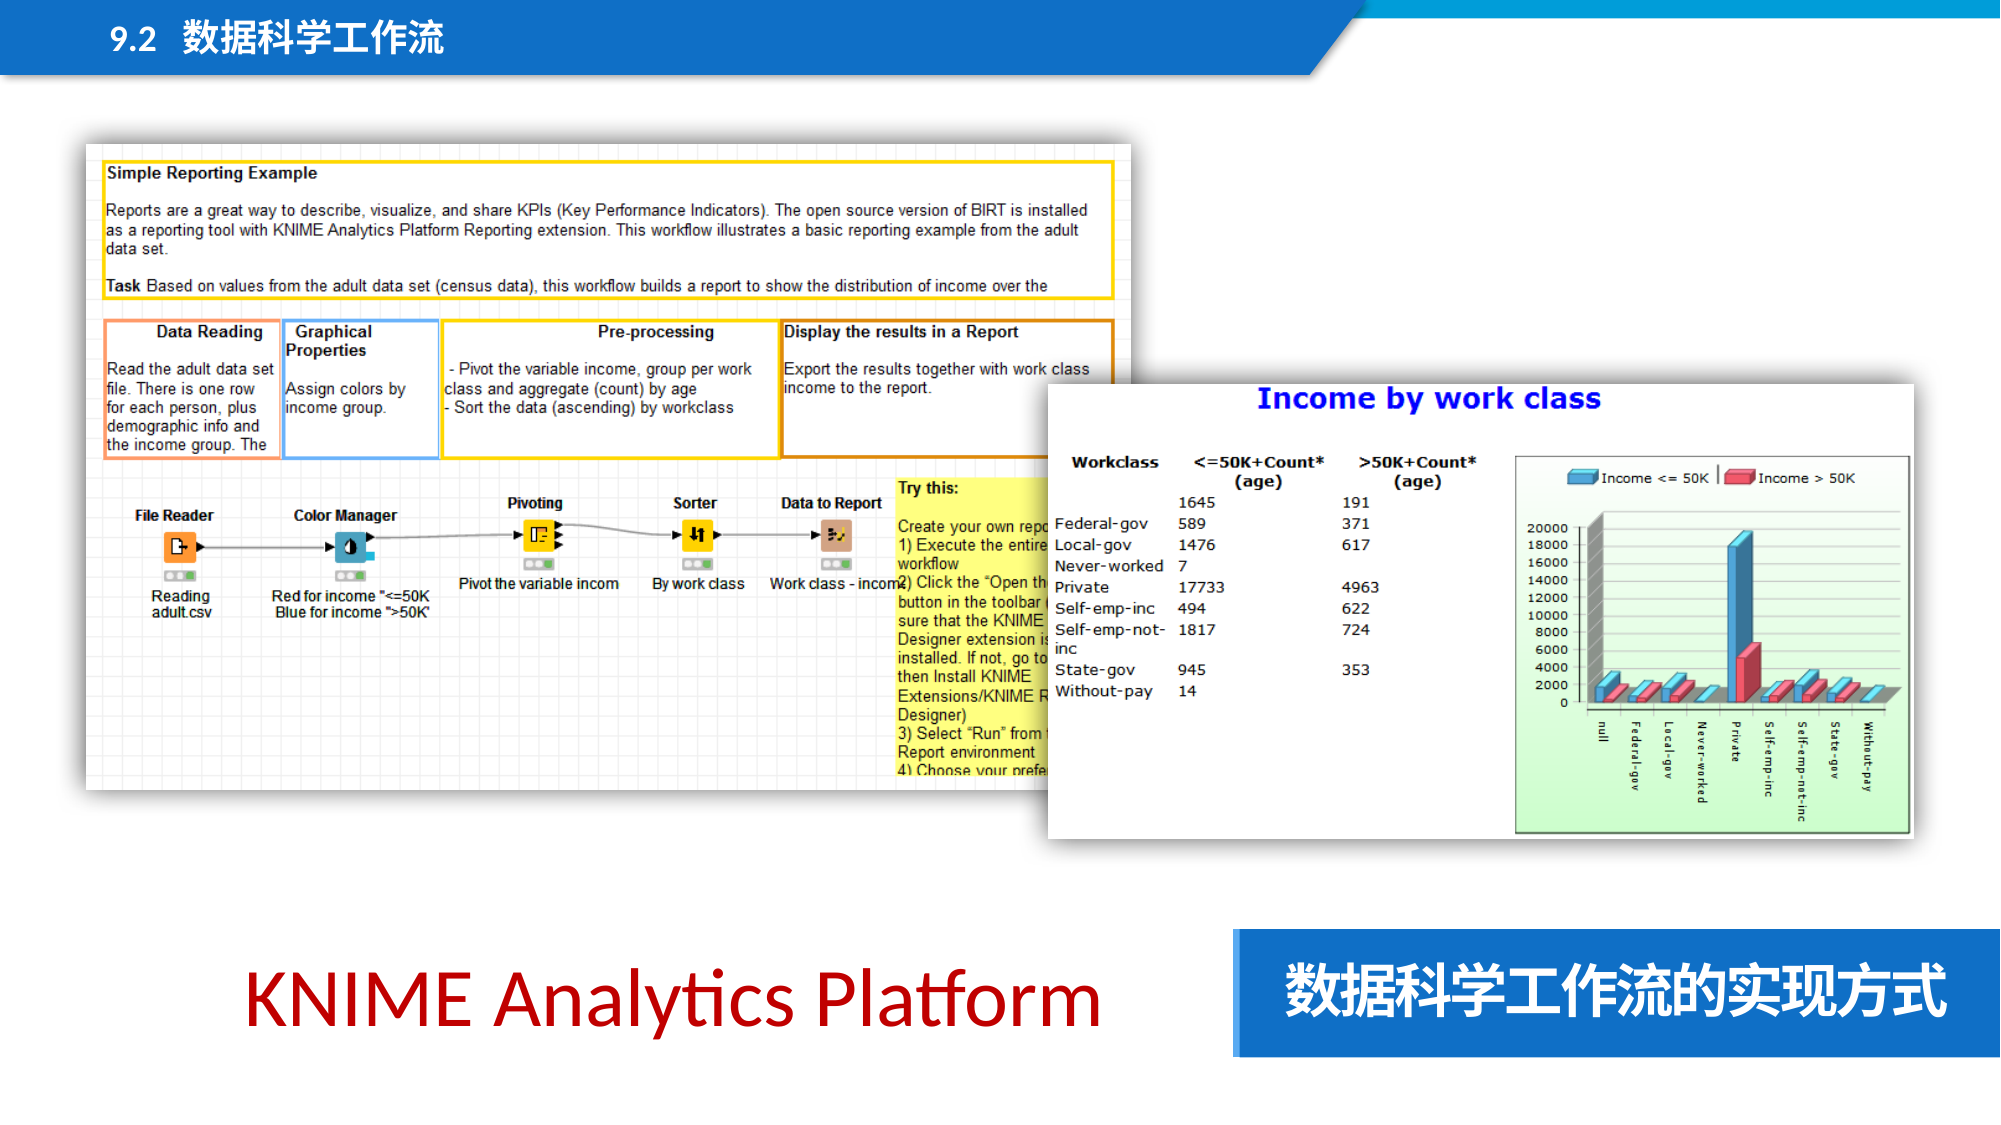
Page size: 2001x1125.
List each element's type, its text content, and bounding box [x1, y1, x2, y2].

list 数据科学工作流的实现方式 [1350, 929, 2000, 1058]
list 9.2 数据科学工作流 [93, 11, 1138, 68]
text_box KNIME Analytics Platform [0, 922, 1350, 1064]
picture [86, 144, 1914, 840]
